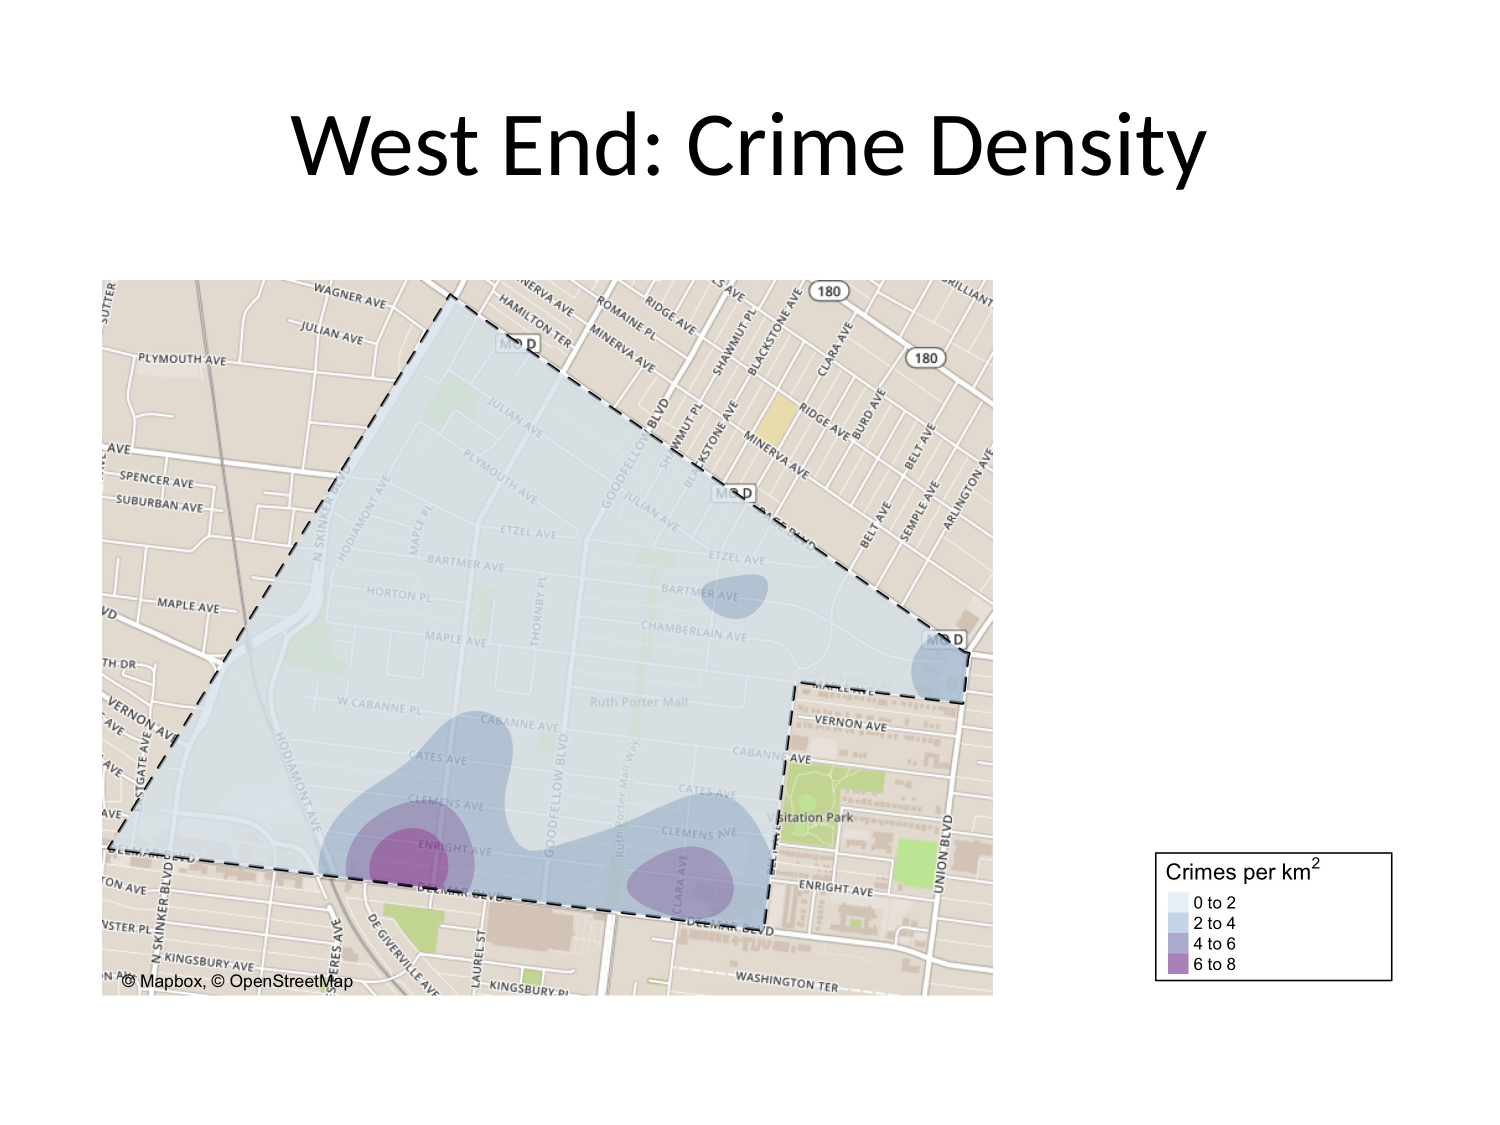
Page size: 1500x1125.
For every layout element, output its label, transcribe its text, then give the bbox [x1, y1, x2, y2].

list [74, 262, 1426, 1013]
title West End: Crime Density [75, 45, 1425, 233]
